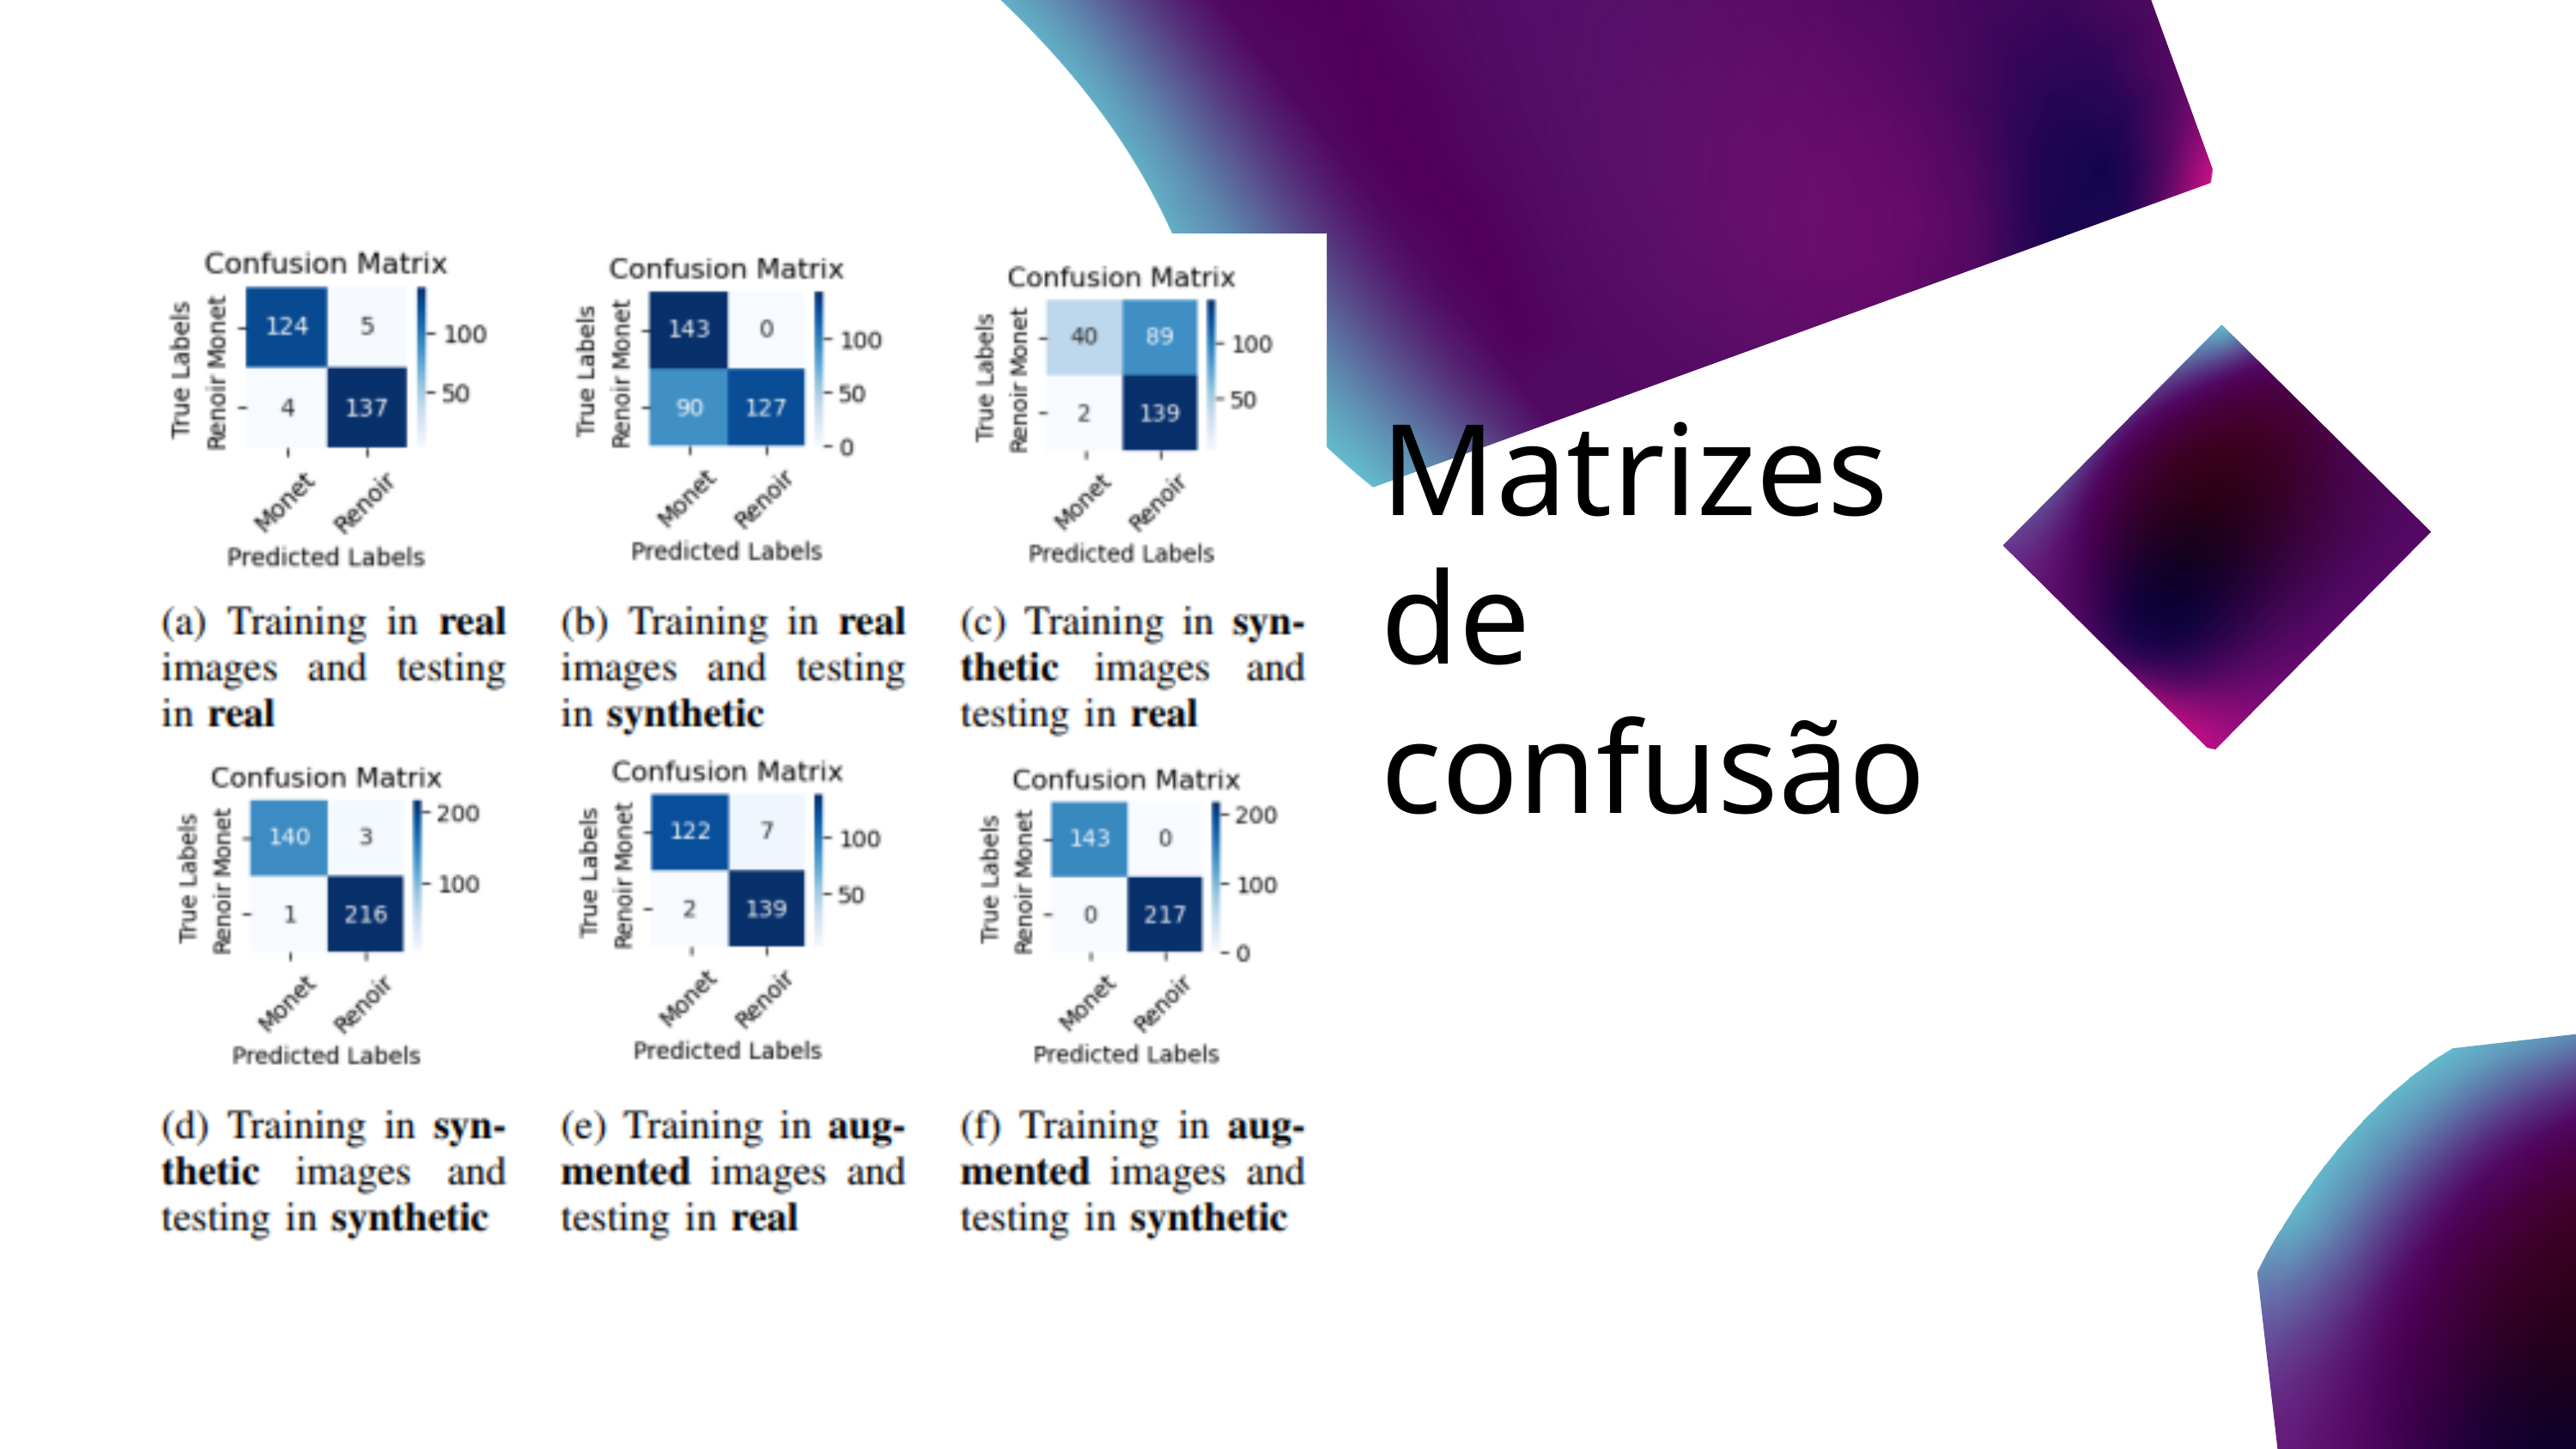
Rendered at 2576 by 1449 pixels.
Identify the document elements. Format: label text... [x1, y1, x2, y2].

text_box [2234, 1034, 2576, 1449]
text_box [2057, 324, 2432, 753]
text_box Matrizes de confusão [1381, 391, 2057, 840]
text_box [144, 233, 1327, 1272]
text_box [747, 0, 2217, 505]
